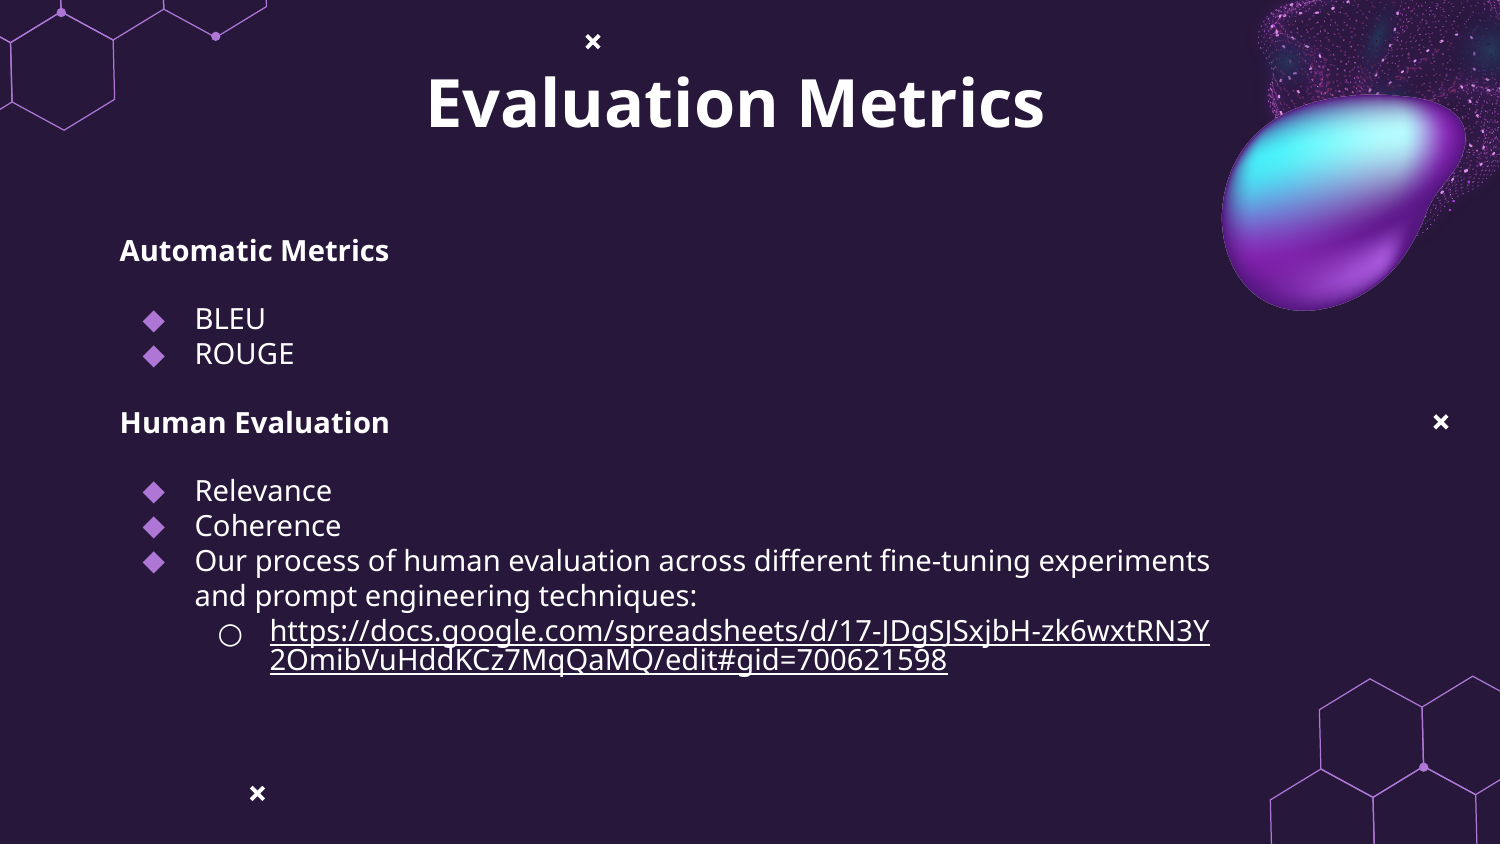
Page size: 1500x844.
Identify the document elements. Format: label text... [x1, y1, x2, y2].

subtitle Automatic Metrics BLEU ROUGE Human Evaluation Relevance Coherence Our process of human evaluation across different fine-tuning experiments and prompt engineering techniques: https://docs.google.com/spreadsheets/d/17-JDgSJSxjbH-zk6wxtRN3Y2OmibVuHddKCz7MqQaMQ/edit#gid=700621598 [104, 217, 1234, 783]
picture [1187, 0, 1500, 317]
text_box Evaluation Metrics [410, 54, 1132, 157]
